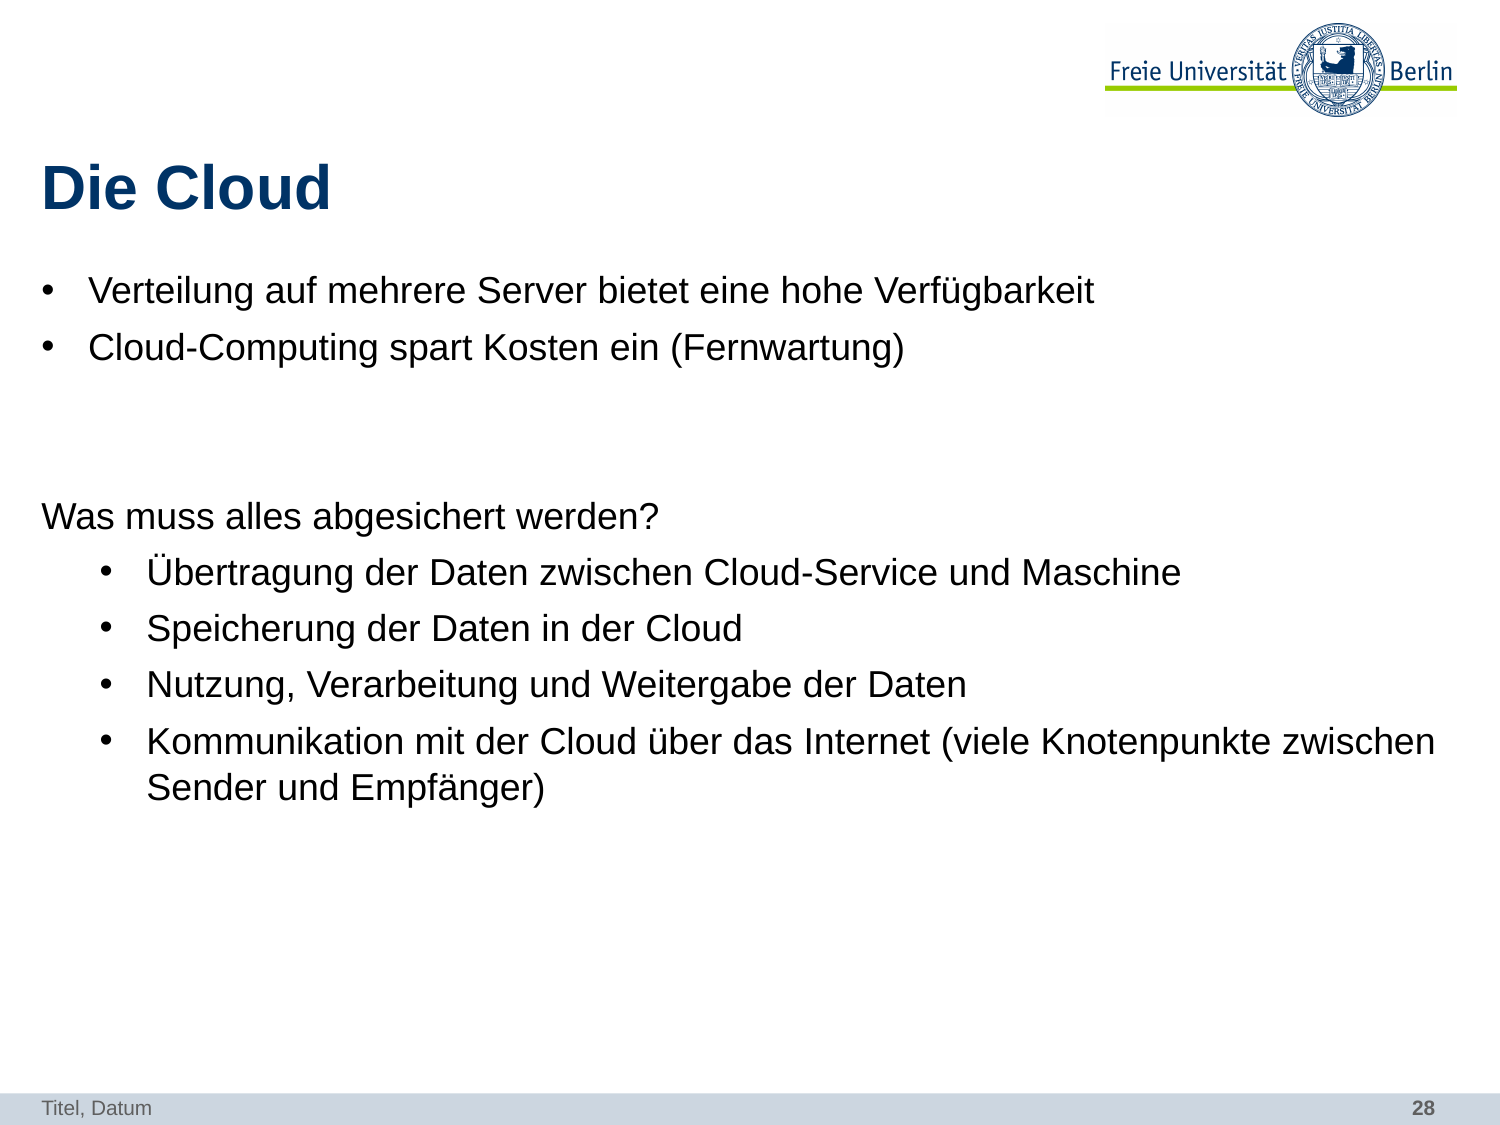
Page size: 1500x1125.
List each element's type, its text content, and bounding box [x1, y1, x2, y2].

list Verteilung auf mehrere Server bietet eine hohe Verfügbarkeit Cloud-Computing spart Kosten ein (Fernwartung) Was muss alles abgesichert werden? Übertragung der Daten zwischen Cloud-Service und Maschine Speicherung der Daten in der Cloud Nutzung, Verarbeitung und Weitergabe der Daten Kommunikation mit der Cloud über das Internet (viele Knotenpunkte zwischen Sender und Empfänger) [41, 265, 1459, 1064]
picture [1105, 23, 1457, 117]
footer Titel, Datum [40, 1087, 1022, 1125]
title Die Cloud [41, 155, 1459, 226]
